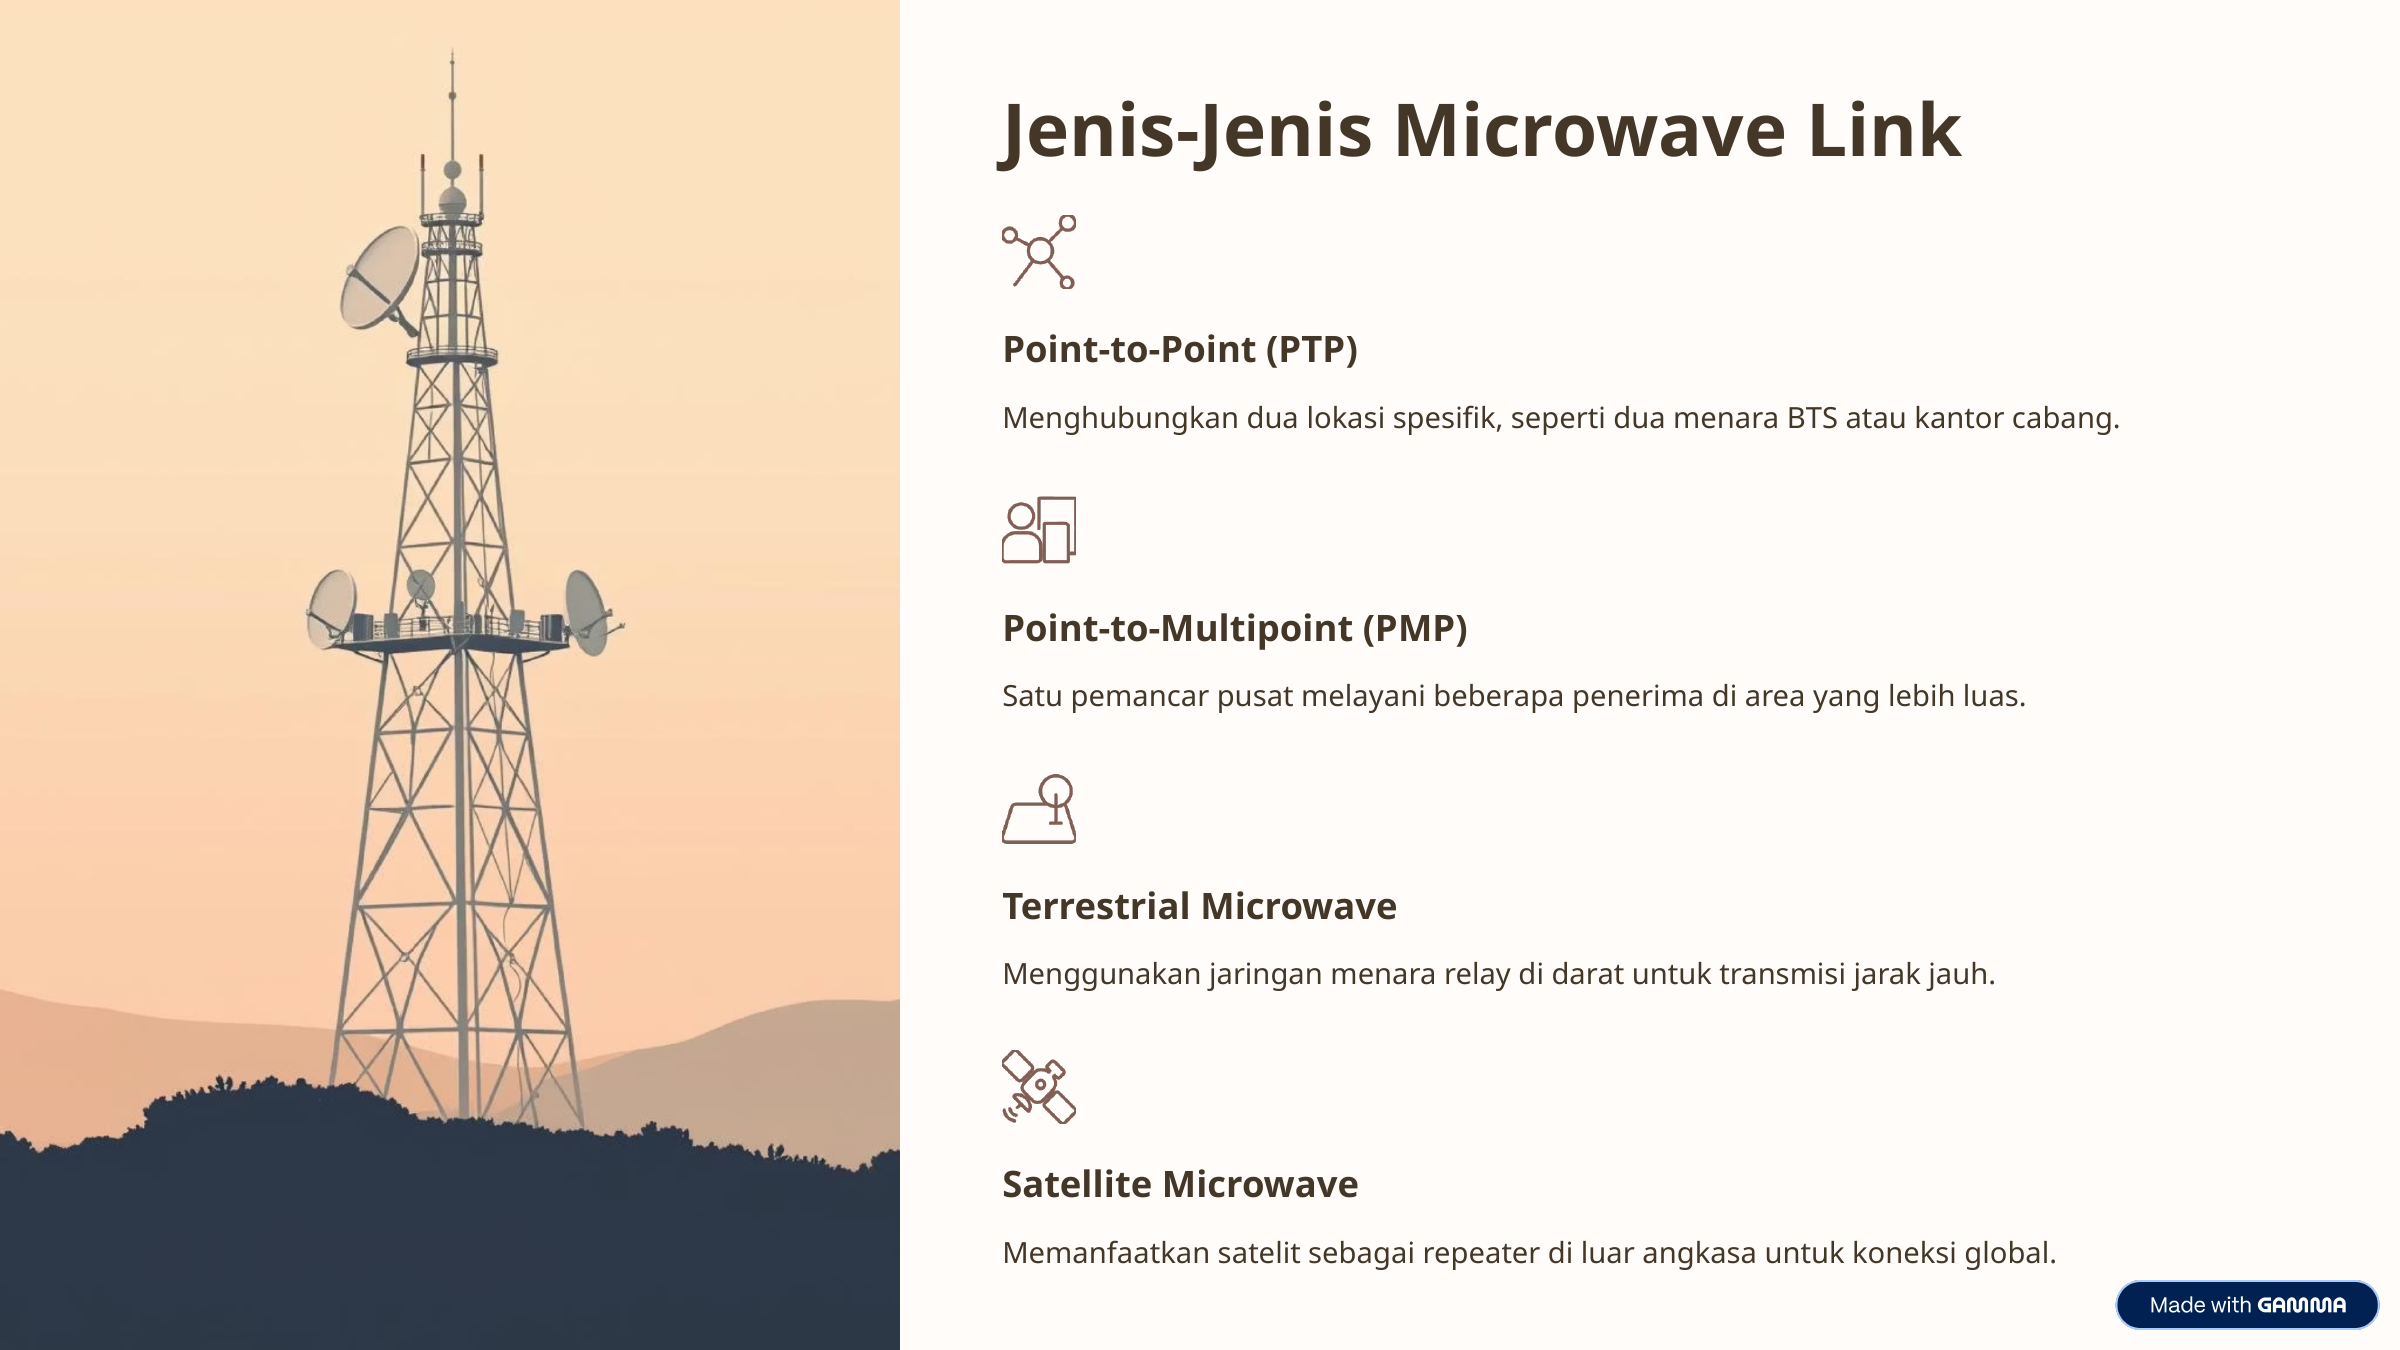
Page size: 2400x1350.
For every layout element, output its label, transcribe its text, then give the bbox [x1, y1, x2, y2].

text_box Point-to-Point (PTP) [1002, 325, 1368, 371]
text_box Memanfaatkan satelit sebagai repeater di luar angkasa untuk koneksi global. [1002, 1223, 2298, 1270]
text_box Menghubungkan dua lokasi spesifik, seperti dua menara BTS atau kantor cabang. [1002, 388, 2298, 436]
text_box Terrestrial Microwave [1002, 881, 1368, 928]
text_box Jenis-Jenis Microwave Link [1002, 80, 1846, 172]
picture [0, 0, 900, 1350]
text_box Satu pemancar pusat melayani beberapa penerima di area yang lebih luas. [1002, 666, 2298, 714]
picture [1002, 493, 1076, 567]
picture [1002, 215, 1076, 289]
picture [2106, 1271, 2389, 1339]
picture [1002, 1050, 1076, 1124]
text_box Satellite Microwave [1002, 1160, 1368, 1206]
text_box Point-to-Multipoint (PMP) [1002, 603, 1424, 650]
text_box Menggunakan jaringan menara relay di darat untuk transmisi jarak jauh. [1002, 945, 2298, 992]
picture [1002, 772, 1076, 846]
